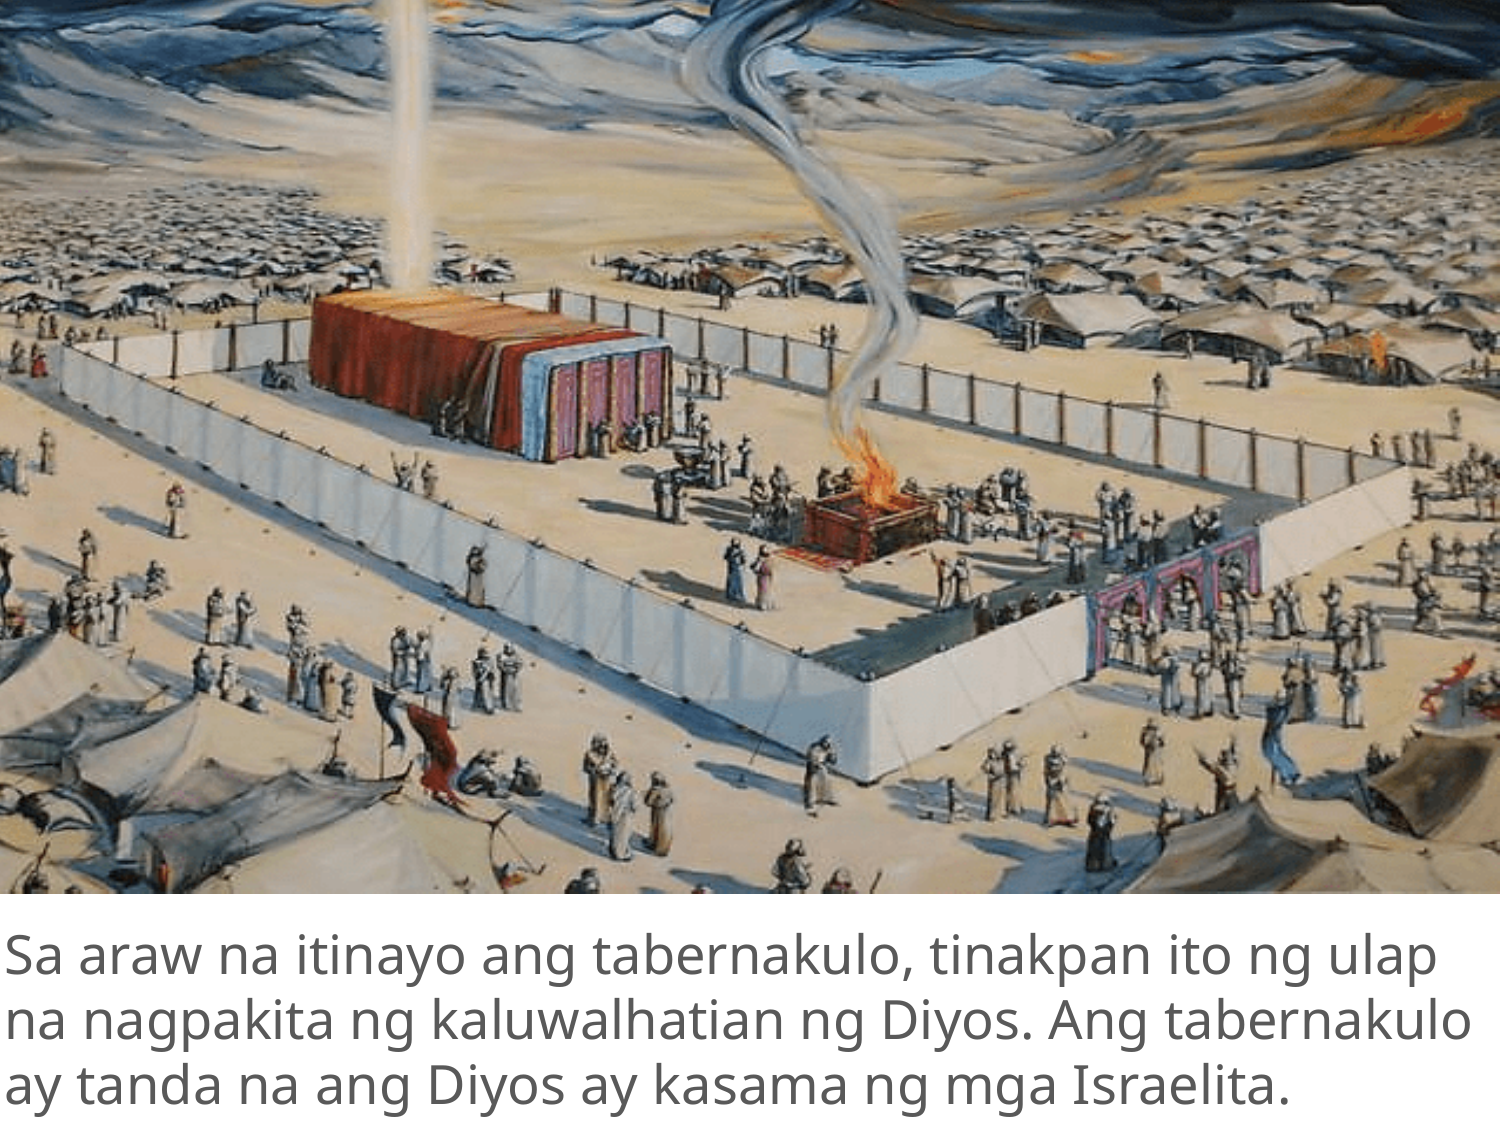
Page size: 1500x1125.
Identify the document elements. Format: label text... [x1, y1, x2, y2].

picture [0, 0, 1500, 894]
text_box Sa araw na itinayo ang tabernakulo, tinakpan ito ng ulap na nagpakita ng kaluwalhatian ng Diyos. Ang tabernakulo ay tanda na ang Diyos ay kasama ng mga Israelita. [0, 912, 1500, 1123]
